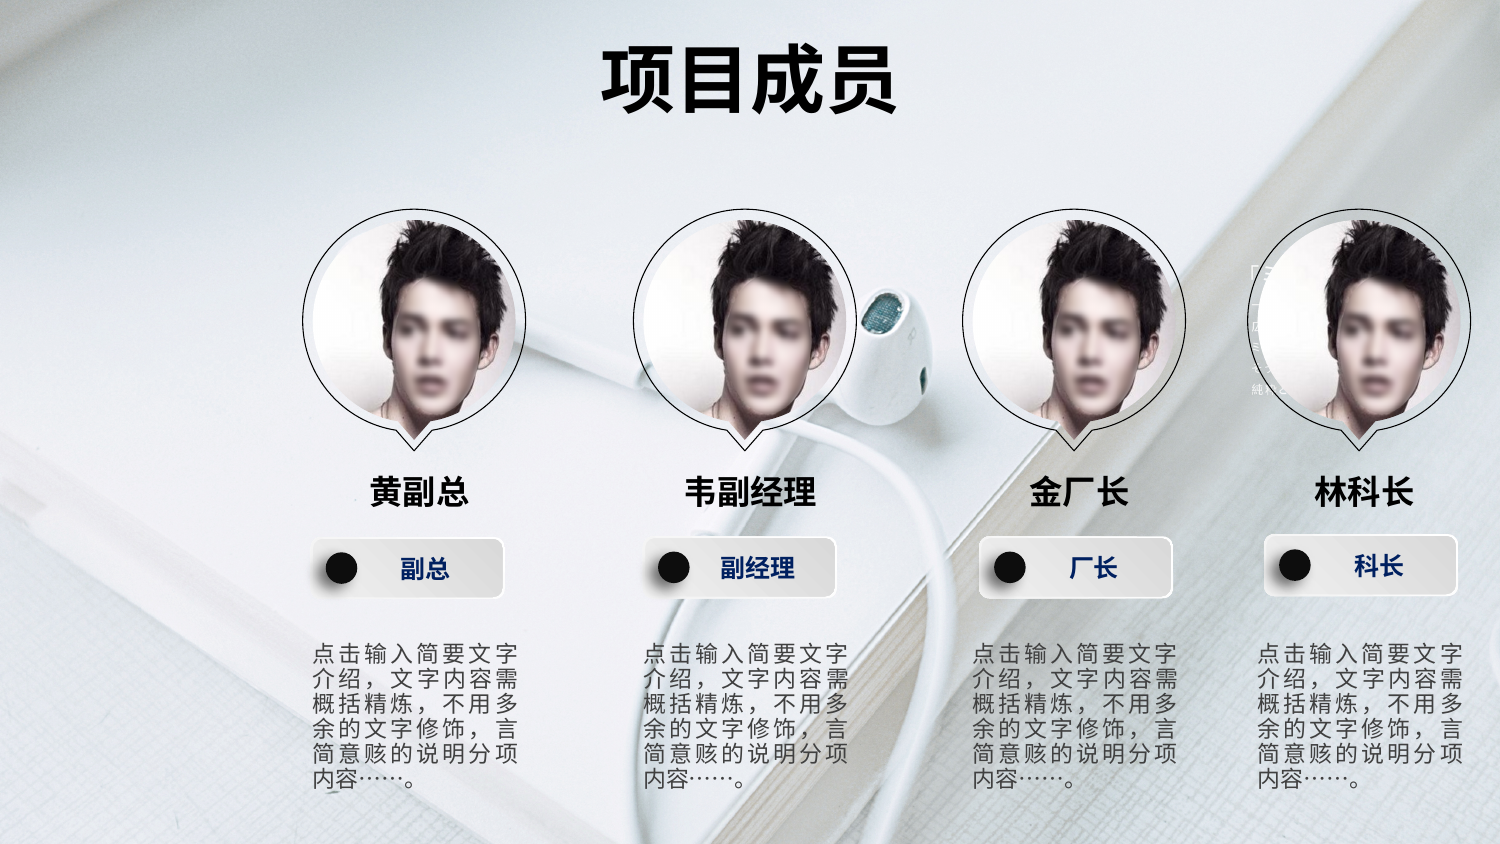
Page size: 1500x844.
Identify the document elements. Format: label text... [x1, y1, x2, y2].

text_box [633, 208, 857, 452]
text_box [302, 208, 526, 452]
text_box 黄副总 [346, 471, 493, 516]
text_box 林科长 [1291, 471, 1438, 516]
picture [0, 0, 1500, 844]
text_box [962, 208, 1186, 452]
text_box 金厂长 [1006, 471, 1153, 516]
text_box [1263, 533, 1459, 597]
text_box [978, 536, 1174, 599]
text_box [642, 536, 838, 599]
text_box 点击输入简要文字介绍，文字内容需概括精炼，不用多余的文字修饰，言简意赅的说明分项内容……。 [312, 642, 519, 793]
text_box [1247, 208, 1471, 452]
text_box 韦副经理 [677, 471, 824, 516]
text_box 项目成员 [584, 32, 916, 123]
text_box 点击输入简要文字介绍，文字内容需概括精炼，不用多余的文字修饰，言简意赅的说明分项内容……。 [1257, 642, 1464, 793]
text_box 点击输入简要文字介绍，文字内容需概括精炼，不用多余的文字修饰，言简意赅的说明分项内容……。 [643, 642, 850, 793]
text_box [310, 536, 506, 600]
text_box 点击输入简要文字介绍，文字内容需概括精炼，不用多余的文字修饰，言简意赅的说明分项内容……。 [972, 642, 1179, 793]
